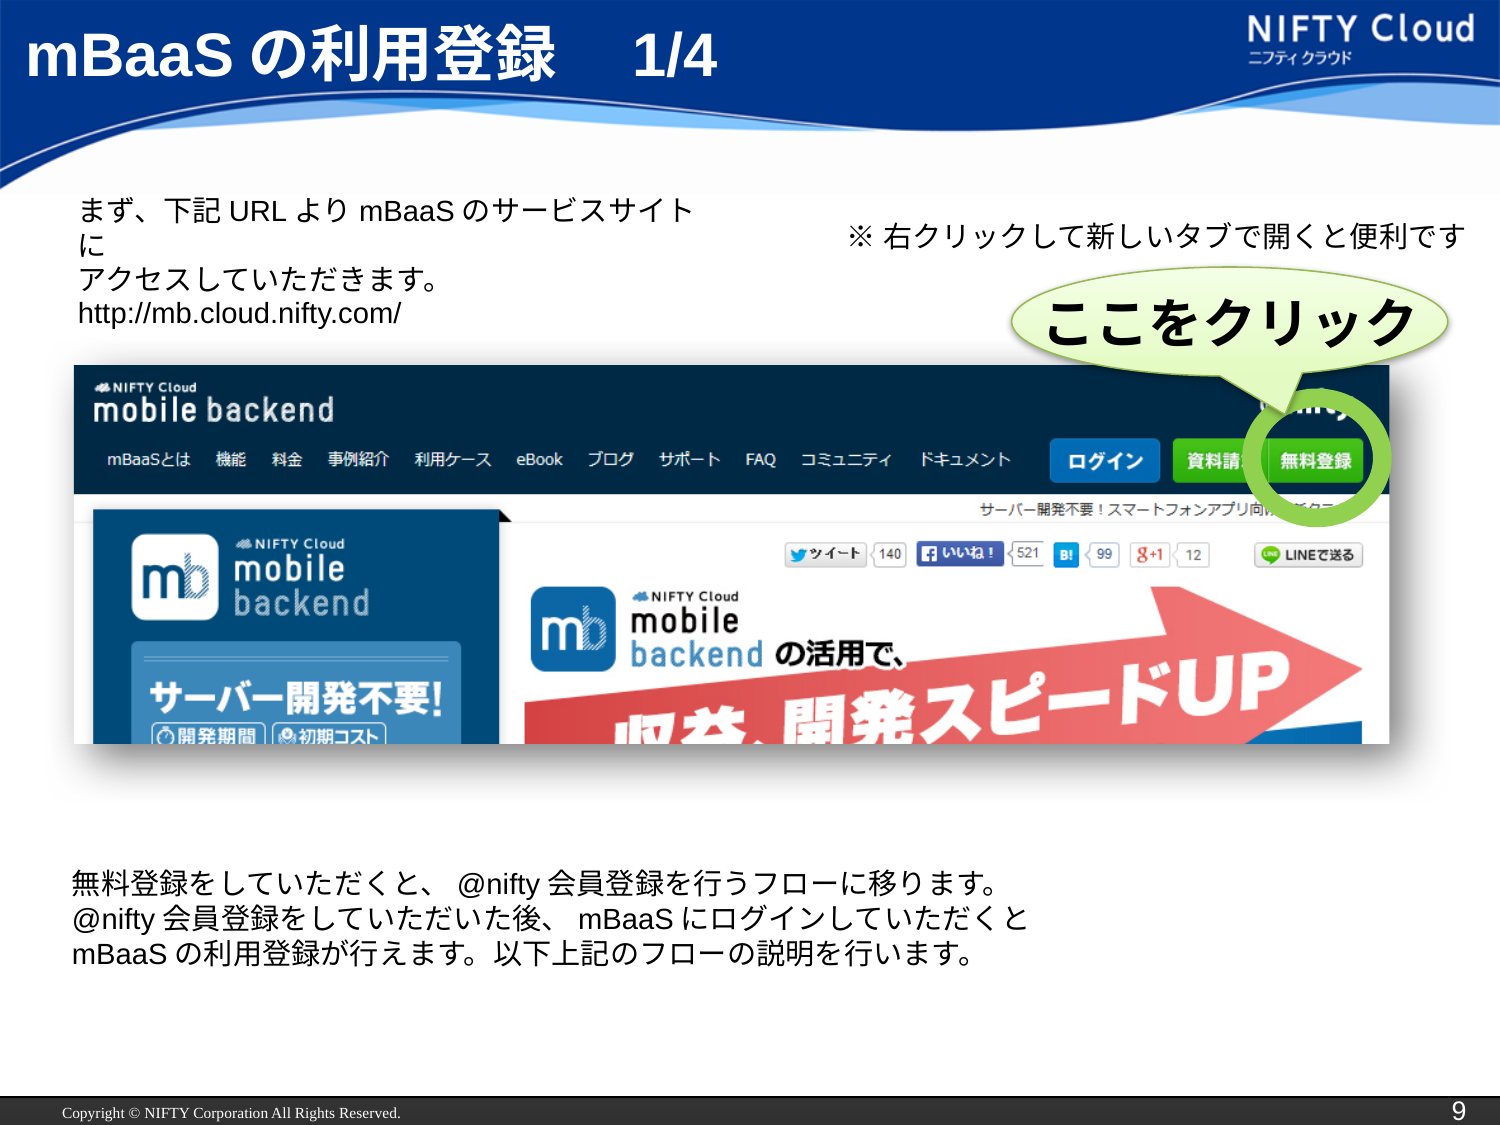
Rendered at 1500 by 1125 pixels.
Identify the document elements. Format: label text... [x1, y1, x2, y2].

picture [73, 364, 1390, 744]
text_box http://mb.cloud.nifty.com/ [63, 305, 418, 337]
text_box まず、下記URLよりmBaaSのサービスサイトに アクセスしていただきます。 [63, 184, 727, 305]
text_box ここをクリック [1010, 266, 1449, 363]
text_box ※右クリックして新しいタブで開くと便利です [832, 211, 1482, 261]
title mBaaSの利用登録 1/4 [10, 7, 1361, 112]
text_box 無料登録をしていただくと、@nifty会員登録を行うフローに移ります。 @nifty会員登録をしていただいた後、mBaaSにログインしていただくと mBaaSの利用登録が行えます。以下上記のフローの説明を行います。 [57, 857, 1046, 978]
picture [0, 0, 1500, 195]
